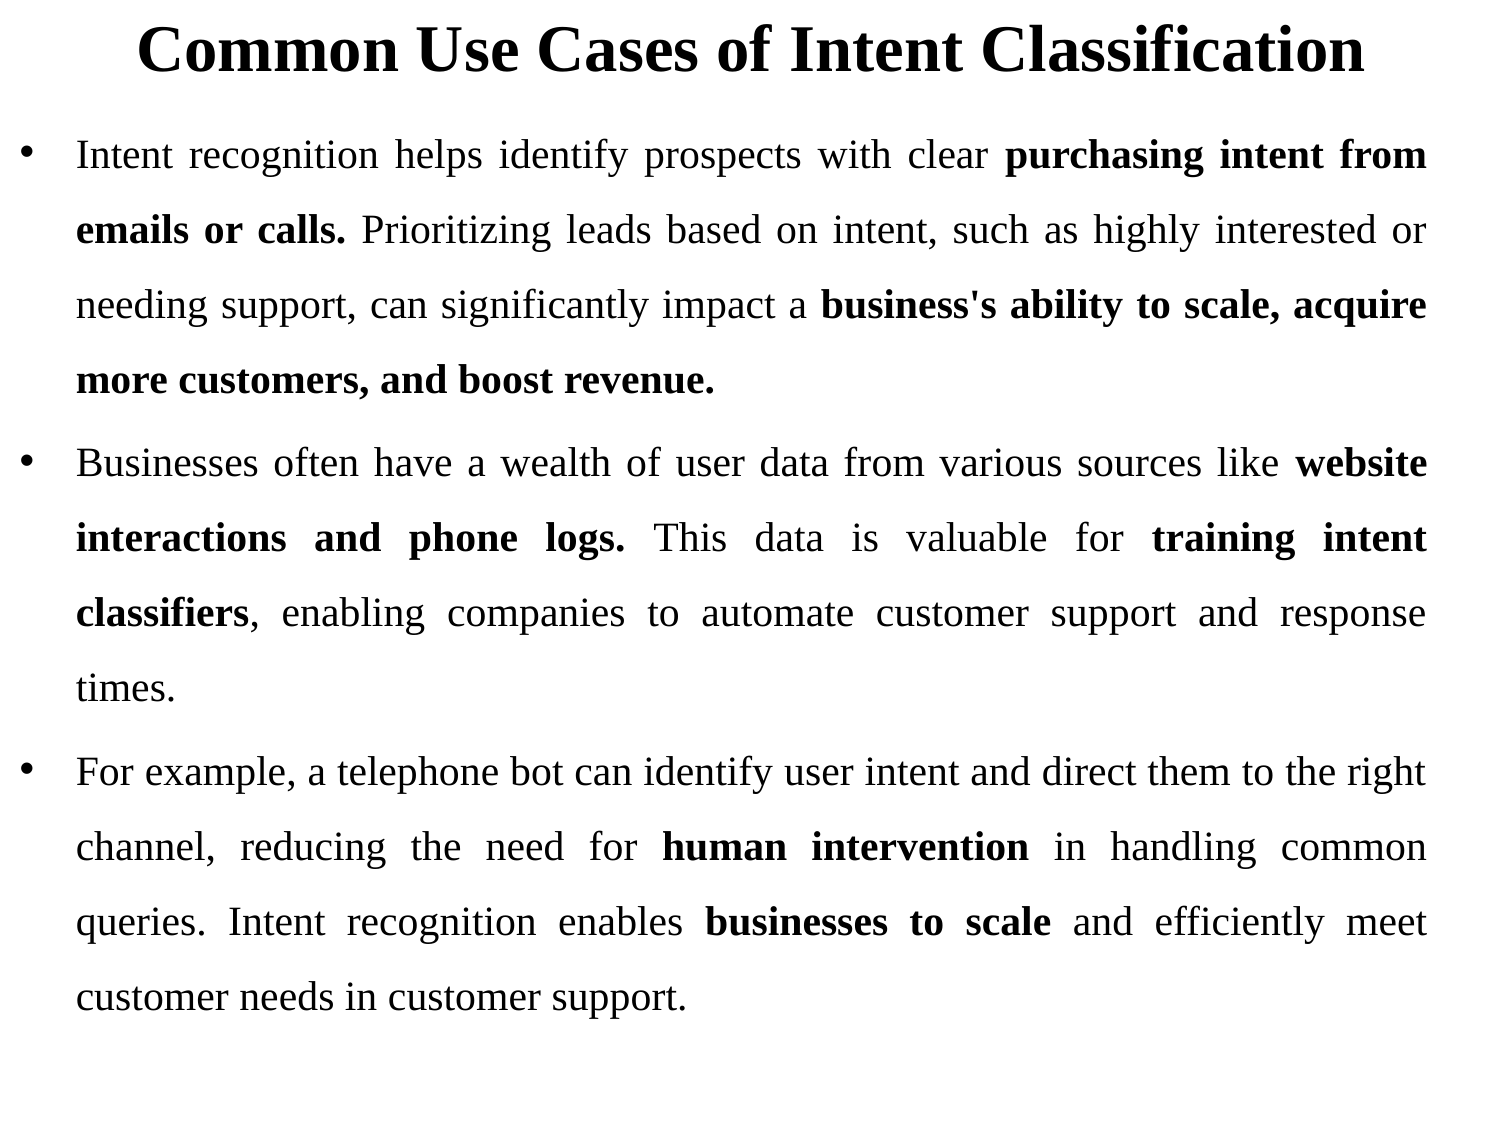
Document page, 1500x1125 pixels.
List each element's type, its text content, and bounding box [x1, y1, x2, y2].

list Intent recognition helps identify prospects with clear purchasing intent from emails or calls. Prioritizing leads based on intent, such as highly interested or needing support, can significantly impact a business's ability to scale, acquire more customers, and boost revenue. Businesses often have a wealth of user data from various sources like website interactions and phone logs. This data is valuable for training intent classifiers, enabling companies to automate customer support and response times. For example, a telephone bot can identify user intent and direct them to the right channel, reducing the need for human intervention in handling common queries. Intent recognition enables businesses to scale and efficiently meet customer needs in customer support. [4, 93, 1443, 837]
title Common Use Cases of Intent Classification [65, 0, 1438, 93]
